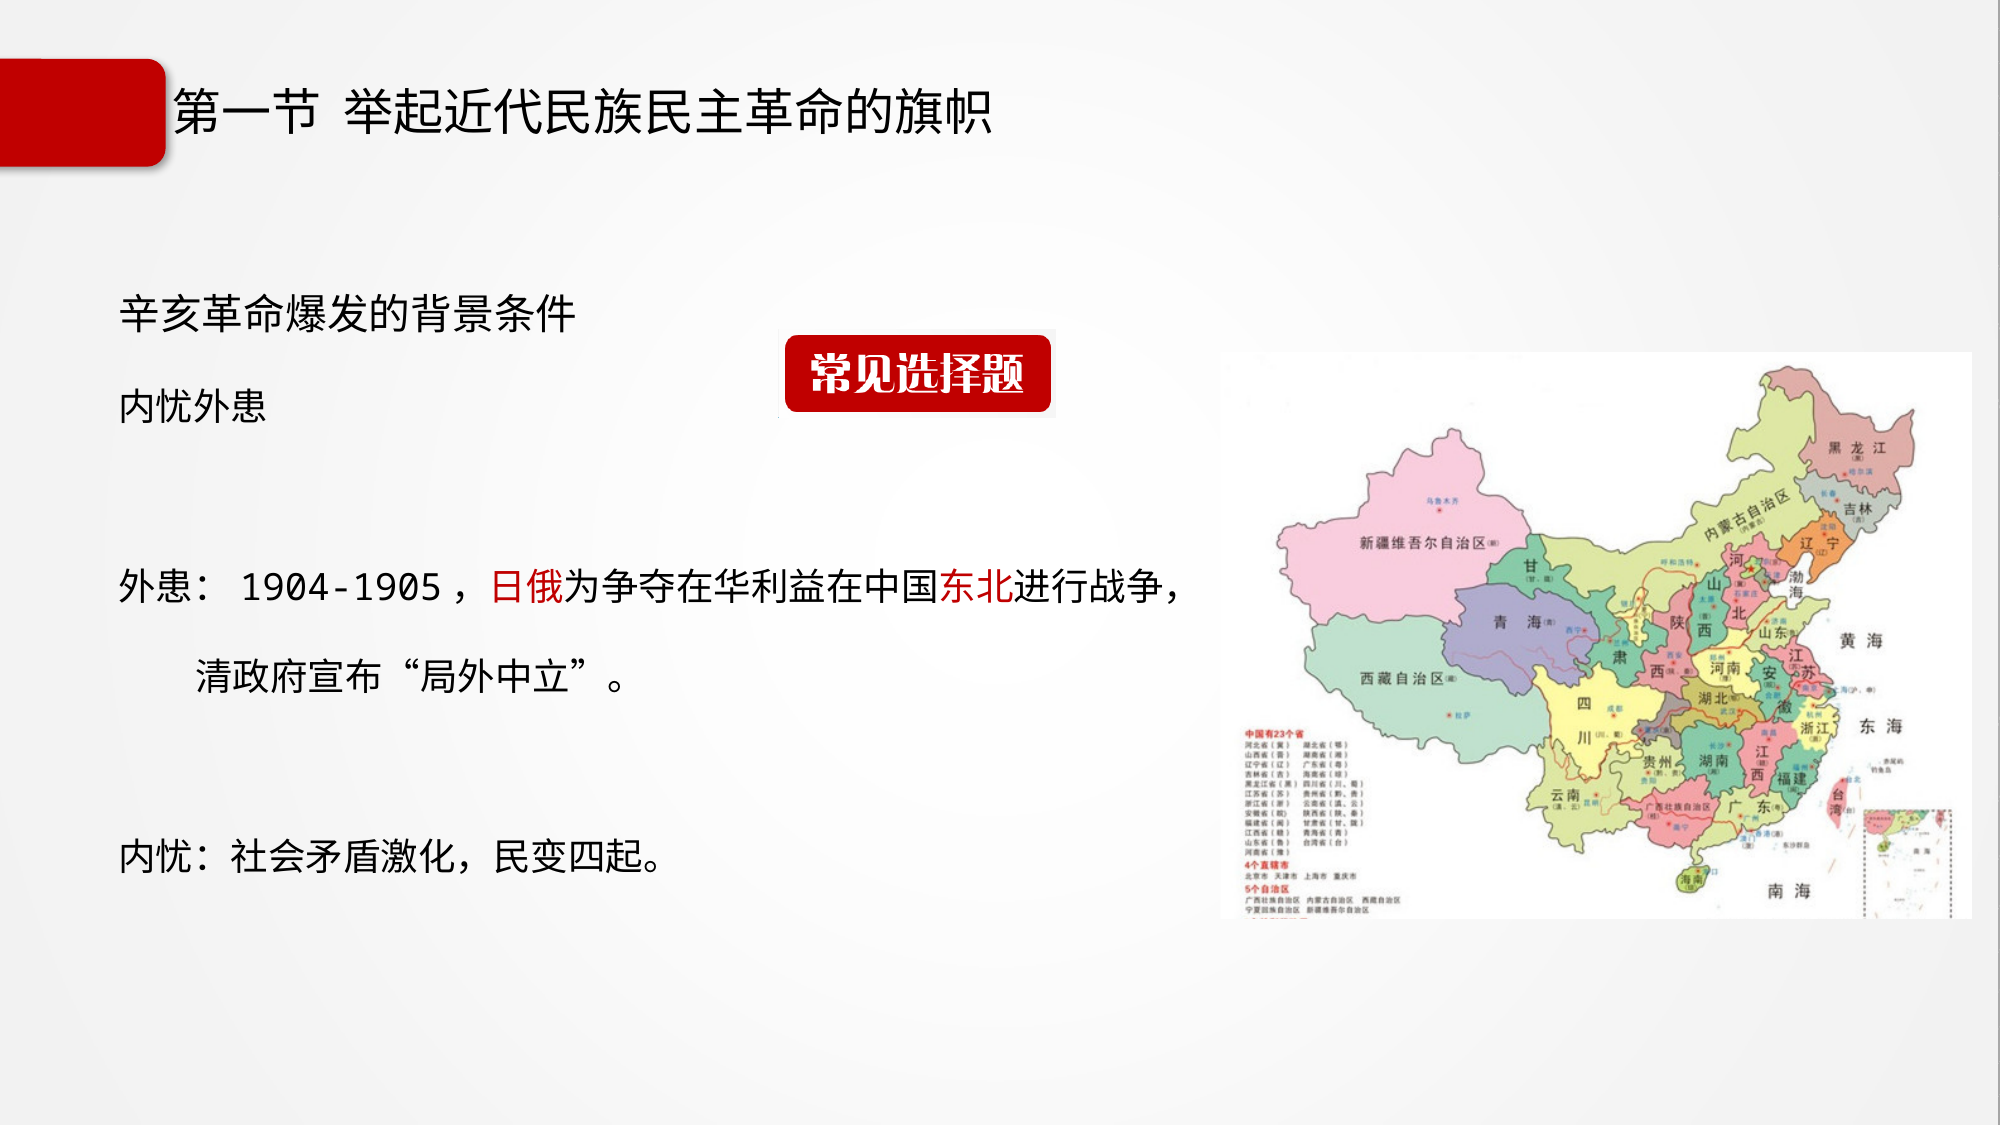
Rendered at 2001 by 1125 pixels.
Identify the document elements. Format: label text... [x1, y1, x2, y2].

list 辛亥革命爆发的背景条件 内忧外患 外患：1904-1905，日俄为争夺在华利益在中国东北进行战争， 清政府宣布“局外中立”。 内忧：社会矛盾激化，民变四起。 [103, 230, 1829, 1041]
picture [0, 0, 1998, 1125]
title 第一节 举起近代民族民主革命的旗帜 [156, 69, 1829, 159]
